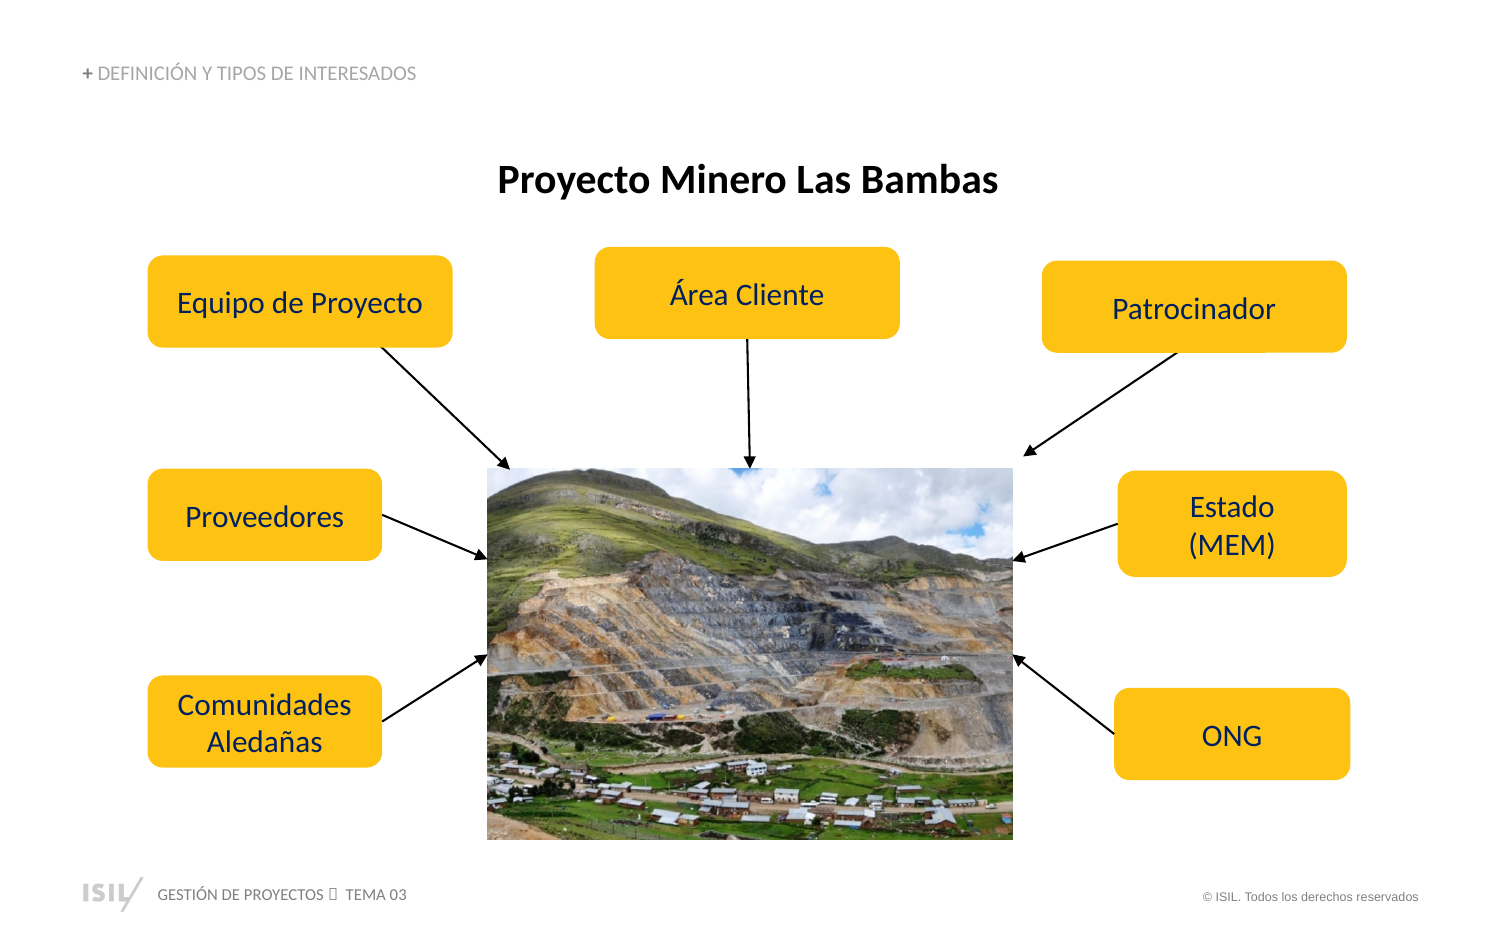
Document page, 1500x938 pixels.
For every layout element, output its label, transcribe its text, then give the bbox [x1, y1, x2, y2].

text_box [1014, 656, 1113, 733]
text_box + DEFINICIÓN Y TIPOS DE INTERESADOS [82, 61, 661, 85]
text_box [384, 656, 486, 720]
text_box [367, 333, 509, 468]
picture [487, 468, 1013, 840]
text_box Área Cliente [591, 243, 903, 343]
text_box Comunidades Aledañas [144, 672, 386, 771]
text_box Proveedores [144, 465, 386, 565]
text_box Equipo de Proyecto [144, 252, 456, 351]
text_box ONG [1111, 684, 1354, 784]
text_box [384, 516, 486, 558]
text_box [1014, 525, 1116, 559]
text_box Proyecto Minero Las Bambas [433, 151, 1064, 202]
text_box Estado (MEM) [1114, 467, 1351, 581]
text_box Patrocinador [1038, 257, 1351, 356]
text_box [1026, 336, 1204, 454]
